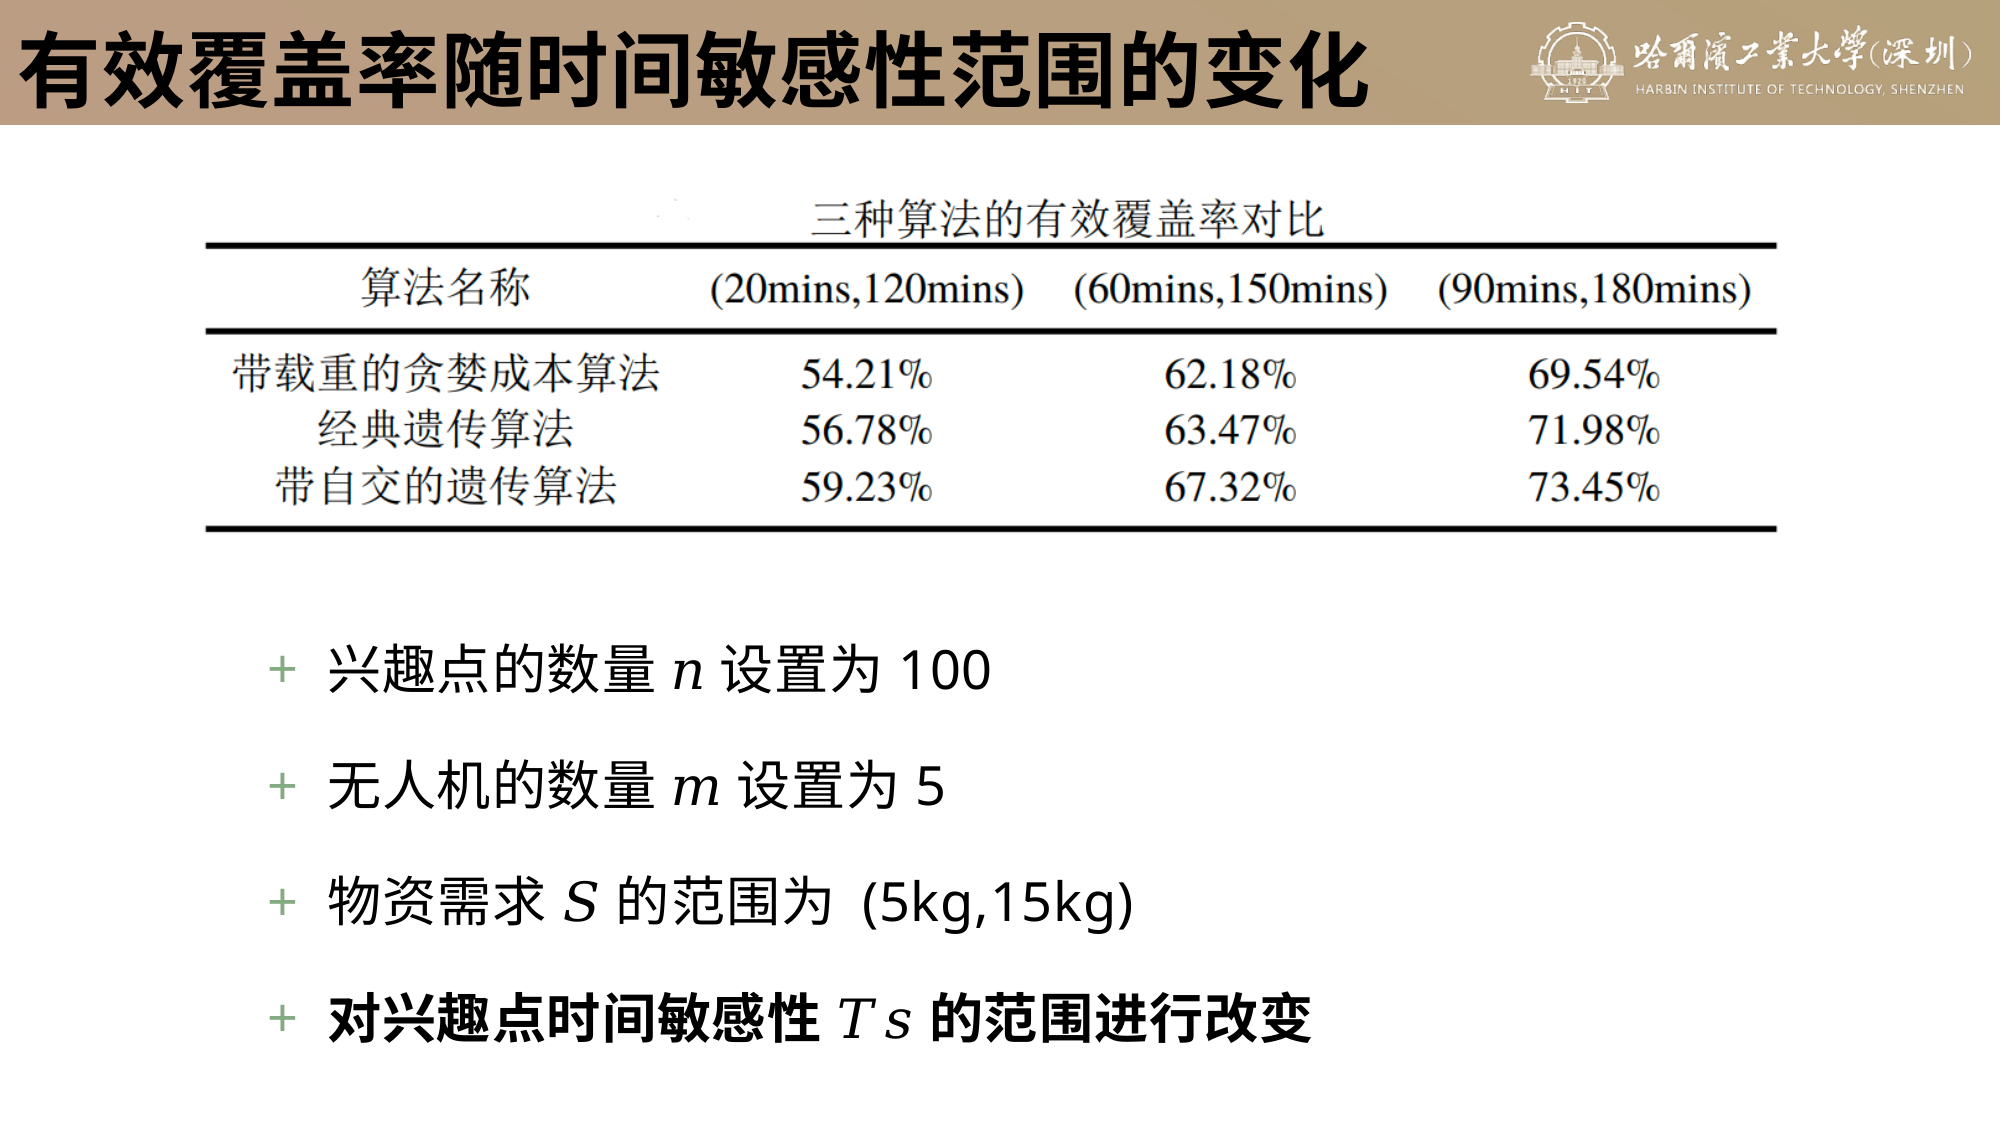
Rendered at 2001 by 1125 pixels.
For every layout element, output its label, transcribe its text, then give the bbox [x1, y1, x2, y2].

text_box [0, 124, 2000, 1125]
text_box [1750, 0, 2000, 124]
picture [1530, 22, 1971, 103]
list 兴趣点的数量 𝑛 设置为100 无人机的数量 𝑚 设置为5 物资需求 𝑆 的范围为 (5kg,15kg) 对兴趣点时间敏感性 𝑇𝑠 的范围进行改变 [248, 584, 1749, 1001]
picture [179, 176, 1821, 563]
title 有效覆盖率随时间敏感性范围的变化 [0, 0, 1750, 125]
